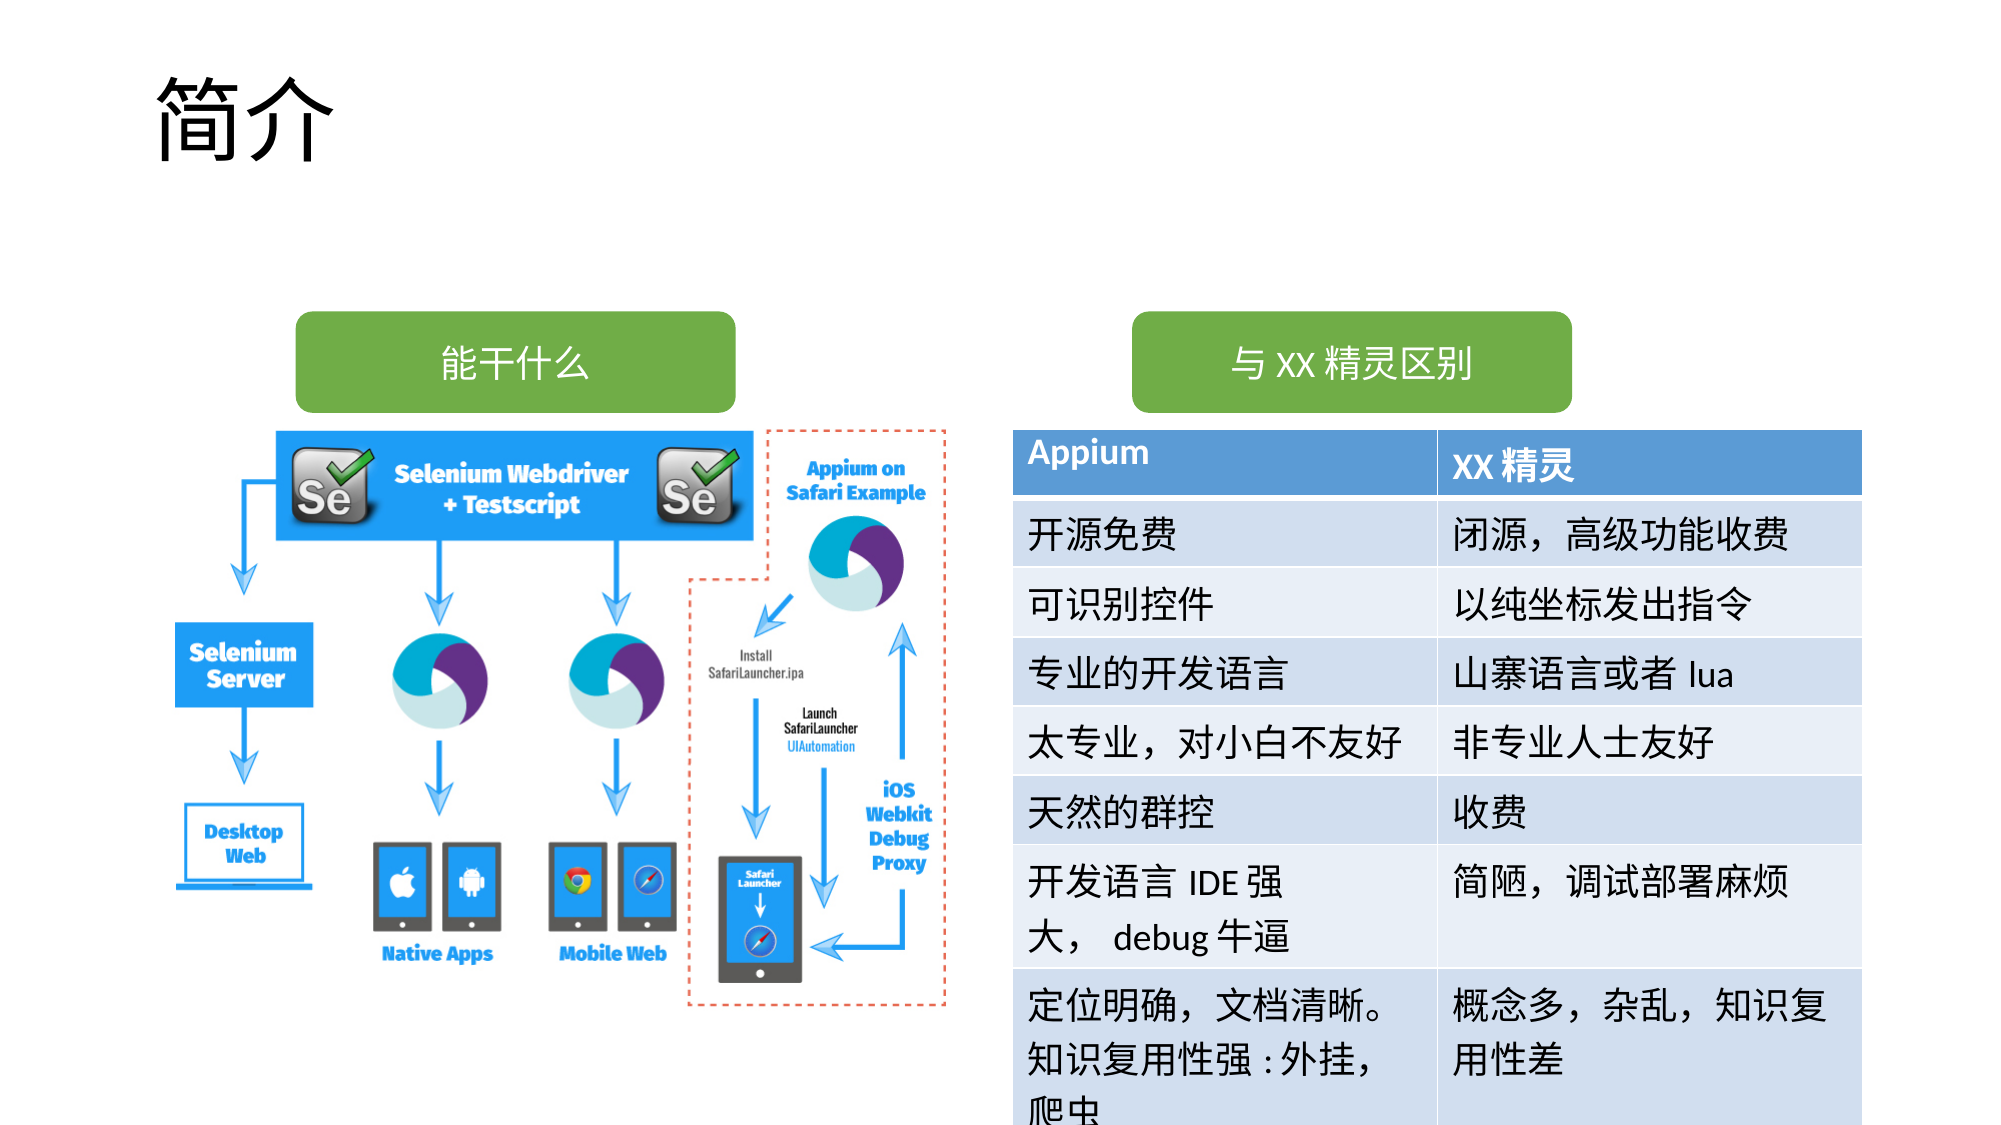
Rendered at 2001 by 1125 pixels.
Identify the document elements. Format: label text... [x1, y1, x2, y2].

table_cell 开发语言IDE强大，debug牛逼 [1013, 845, 1437, 967]
table_header Appium [1013, 430, 1437, 495]
table_cell 概念多，杂乱，知识复用性差 [1438, 969, 1862, 1125]
table_cell 收费 [1438, 776, 1862, 844]
table_cell 开源免费 [1013, 501, 1437, 566]
table_cell 山寨语言或者lua [1438, 638, 1862, 705]
table_cell 非专业人士友好 [1438, 707, 1862, 774]
text_box 与XX精灵区别 [1131, 310, 1574, 414]
table_cell 可识别控件 [1013, 568, 1437, 636]
table_cell 闭源，高级功能收费 [1438, 501, 1862, 566]
text_box 能干什么 [294, 310, 737, 414]
title 简介 [137, 59, 1863, 235]
table_header XX精灵 [1438, 430, 1862, 495]
table_cell 简陋，调试部署麻烦 [1438, 845, 1862, 967]
table_cell 以纯坐标发出指令 [1438, 568, 1862, 636]
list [164, 428, 961, 1014]
table_cell 天然的群控 [1013, 776, 1437, 844]
table_cell 定位明确，文档清晰。 知识复用性强:外挂，爬虫 [1013, 969, 1437, 1125]
table_cell 太专业，对小白不友好 [1013, 707, 1437, 774]
table_cell 专业的开发语言 [1013, 638, 1437, 705]
